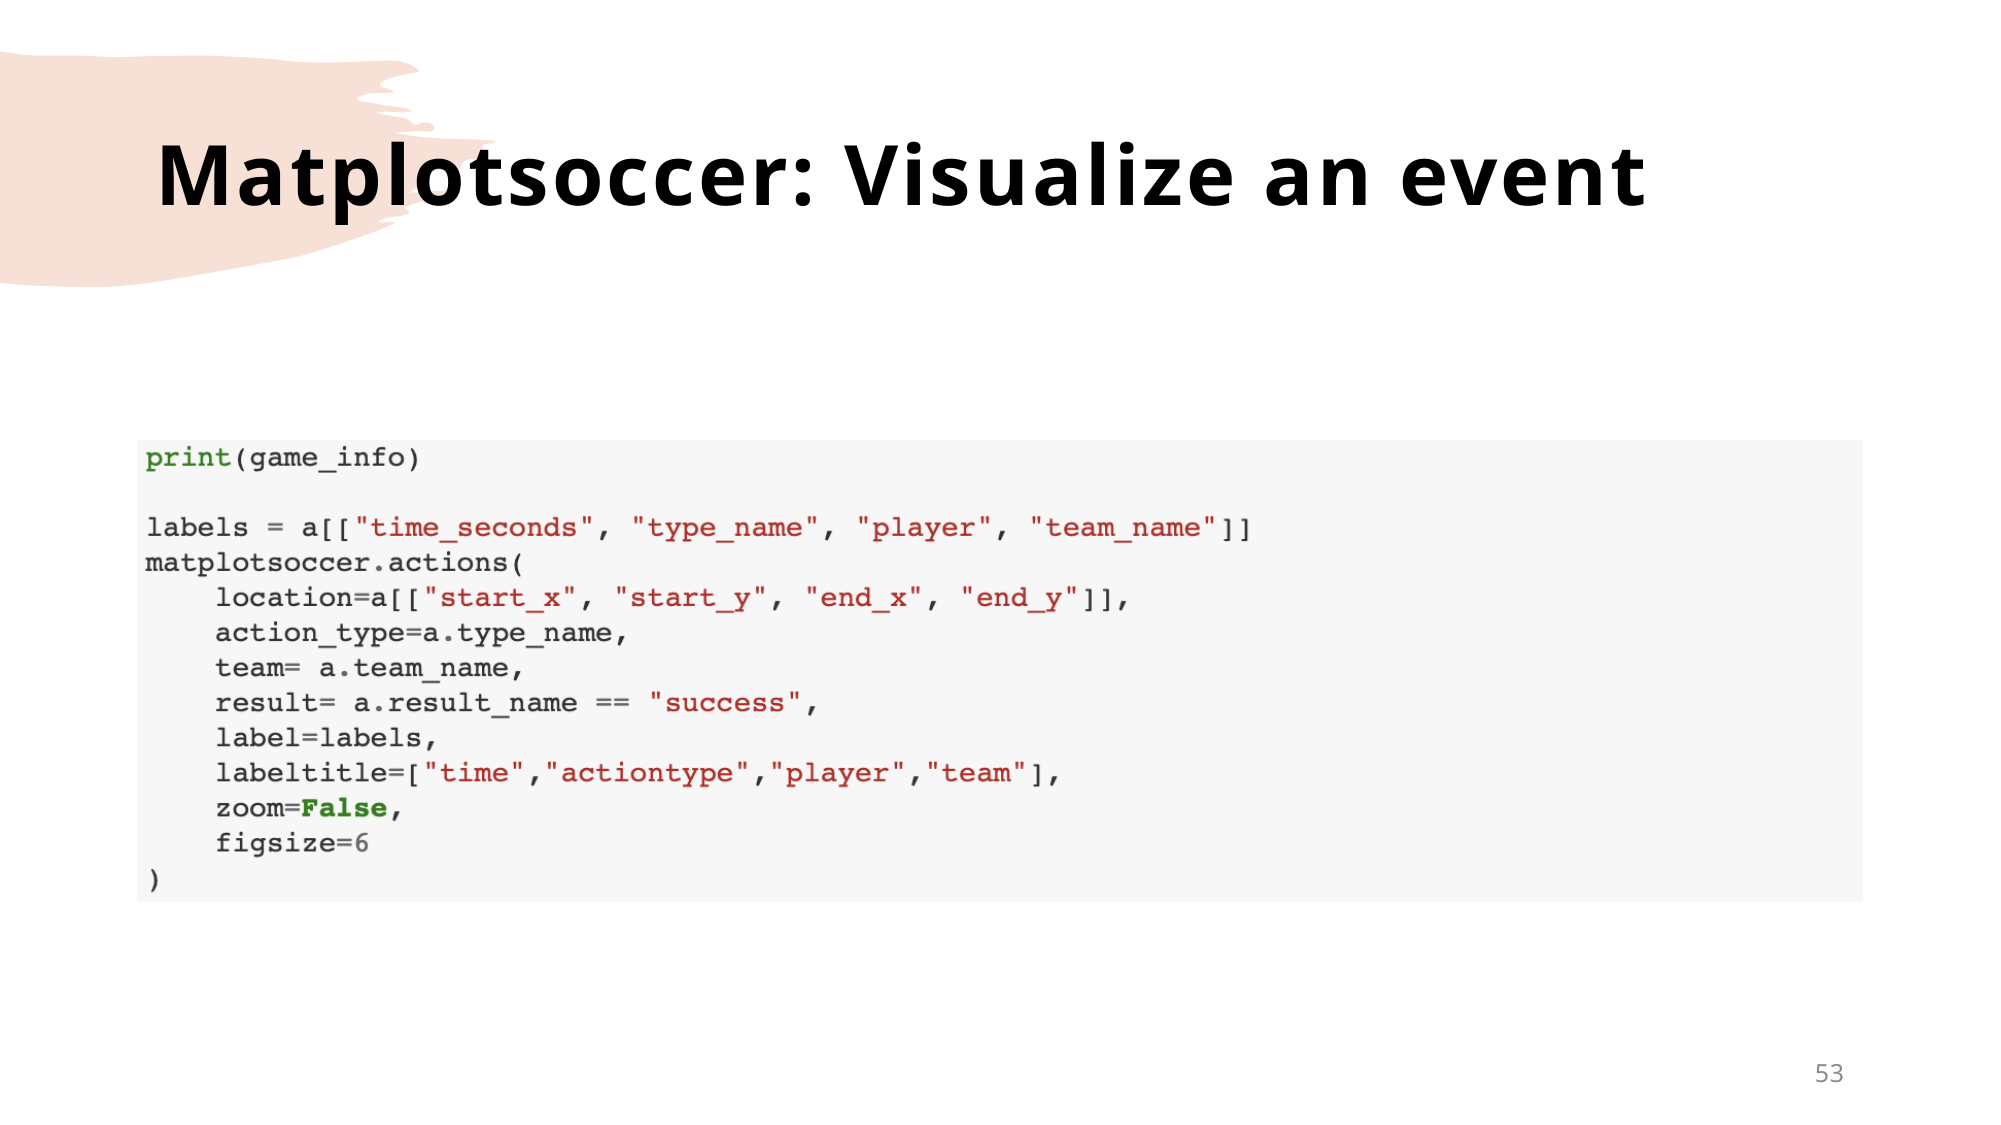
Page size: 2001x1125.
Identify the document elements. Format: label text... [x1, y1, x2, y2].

slide_number 53 [1412, 1042, 1863, 1103]
title Matplotsoccer: Visualize an event [137, 59, 1863, 278]
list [137, 440, 1863, 902]
